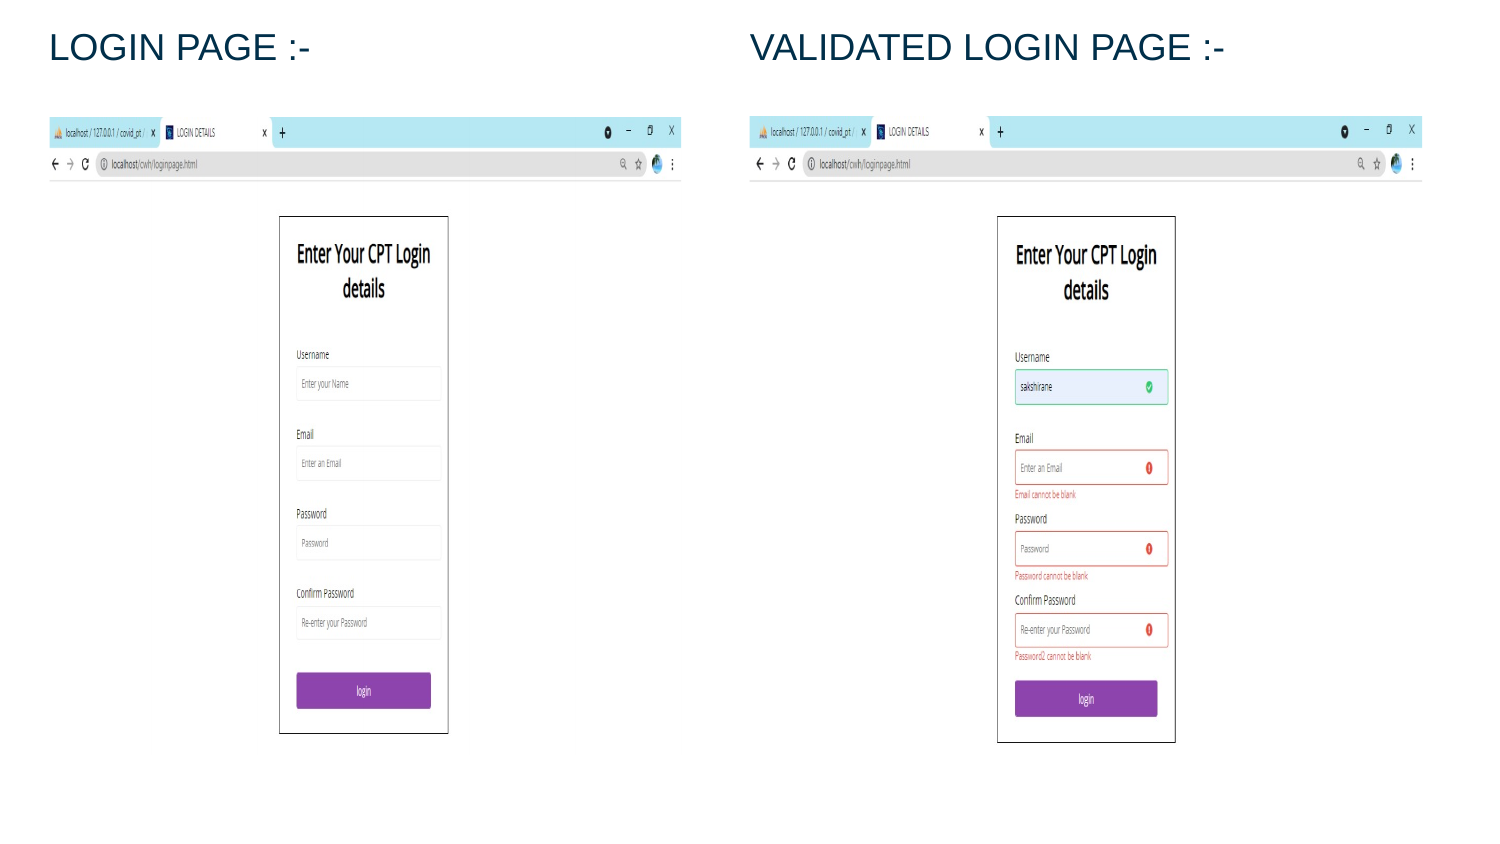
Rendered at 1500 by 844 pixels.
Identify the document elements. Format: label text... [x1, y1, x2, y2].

picture [749, 116, 1423, 756]
picture [49, 117, 682, 755]
text_box LOGIN PAGE :- VALIDATED LOGIN PAGE :- [34, 15, 1451, 76]
